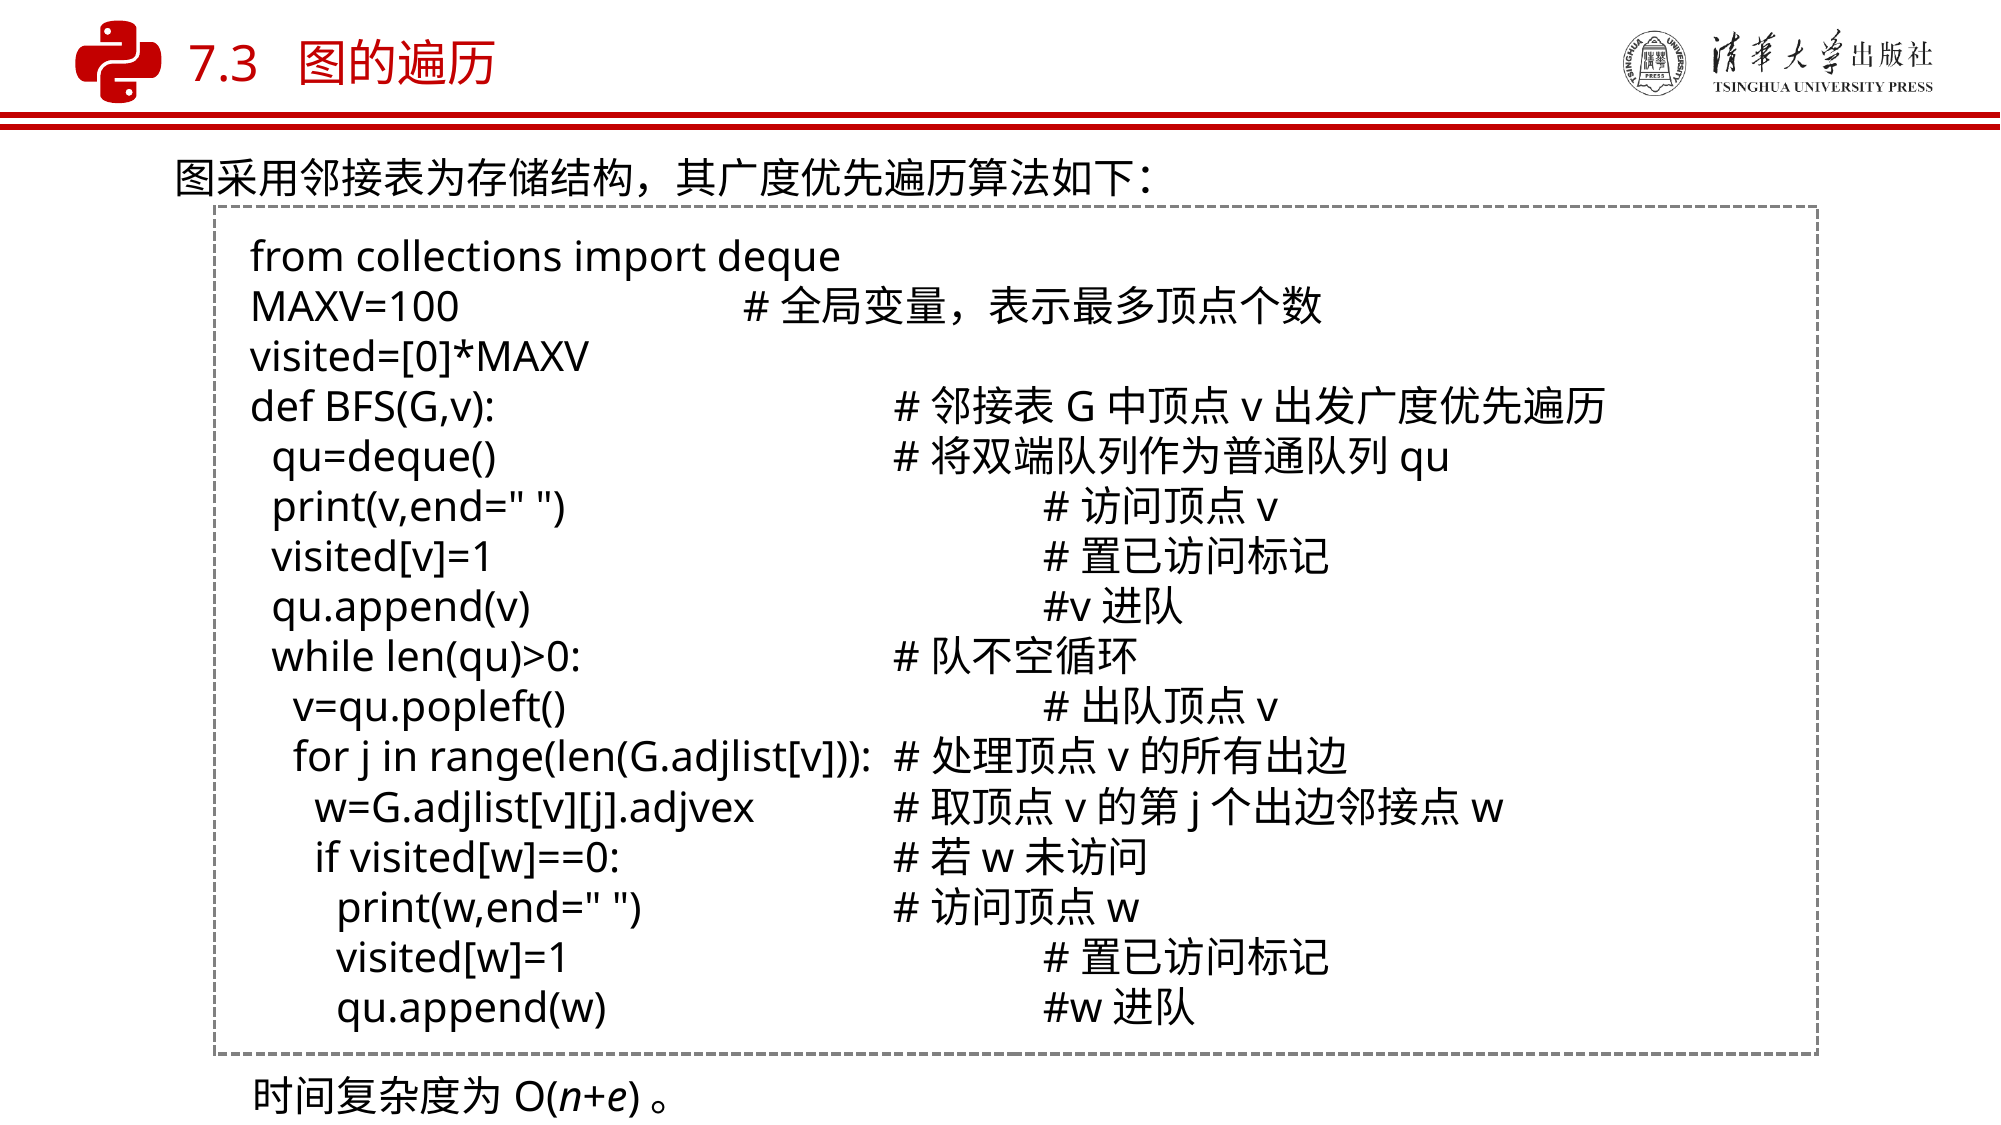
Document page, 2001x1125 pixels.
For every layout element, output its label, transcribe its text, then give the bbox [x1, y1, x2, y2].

text_box 时间复杂度为O(n+e)。 [238, 1062, 707, 1125]
text_box 7.3 图的遍历 [173, 24, 512, 99]
text_box from collections import deque MAXV=100 #全局变量，表示最多顶点个数 visited=[0]*MAXV def BFS(G,v): #邻接表G中顶点v出发广度优先遍历 qu=deque() #将双端队列作为普通队列qu print(v,end=" ") #访问顶点v visited[v]=1 #置已访问标记 qu.append(v) #v进队 while len(qu)>0: #队不空循环 v=qu.popleft() #出队顶点v for j in range(len(G.adjlist[v])): #处理顶点v的所有出边 w=G.adjlist[v][j].adjvex #取顶点v的第j个出边邻接点w if visited[w]==0: #若w未访问 print(w,end=" ") #访问顶点w visited[w]=1 #置已访问标记 qu.append(w) #w进队 [214, 205, 1819, 1055]
text_box 图采用邻接表为存储结构，其广度优先遍历算法如下： [159, 140, 1168, 210]
